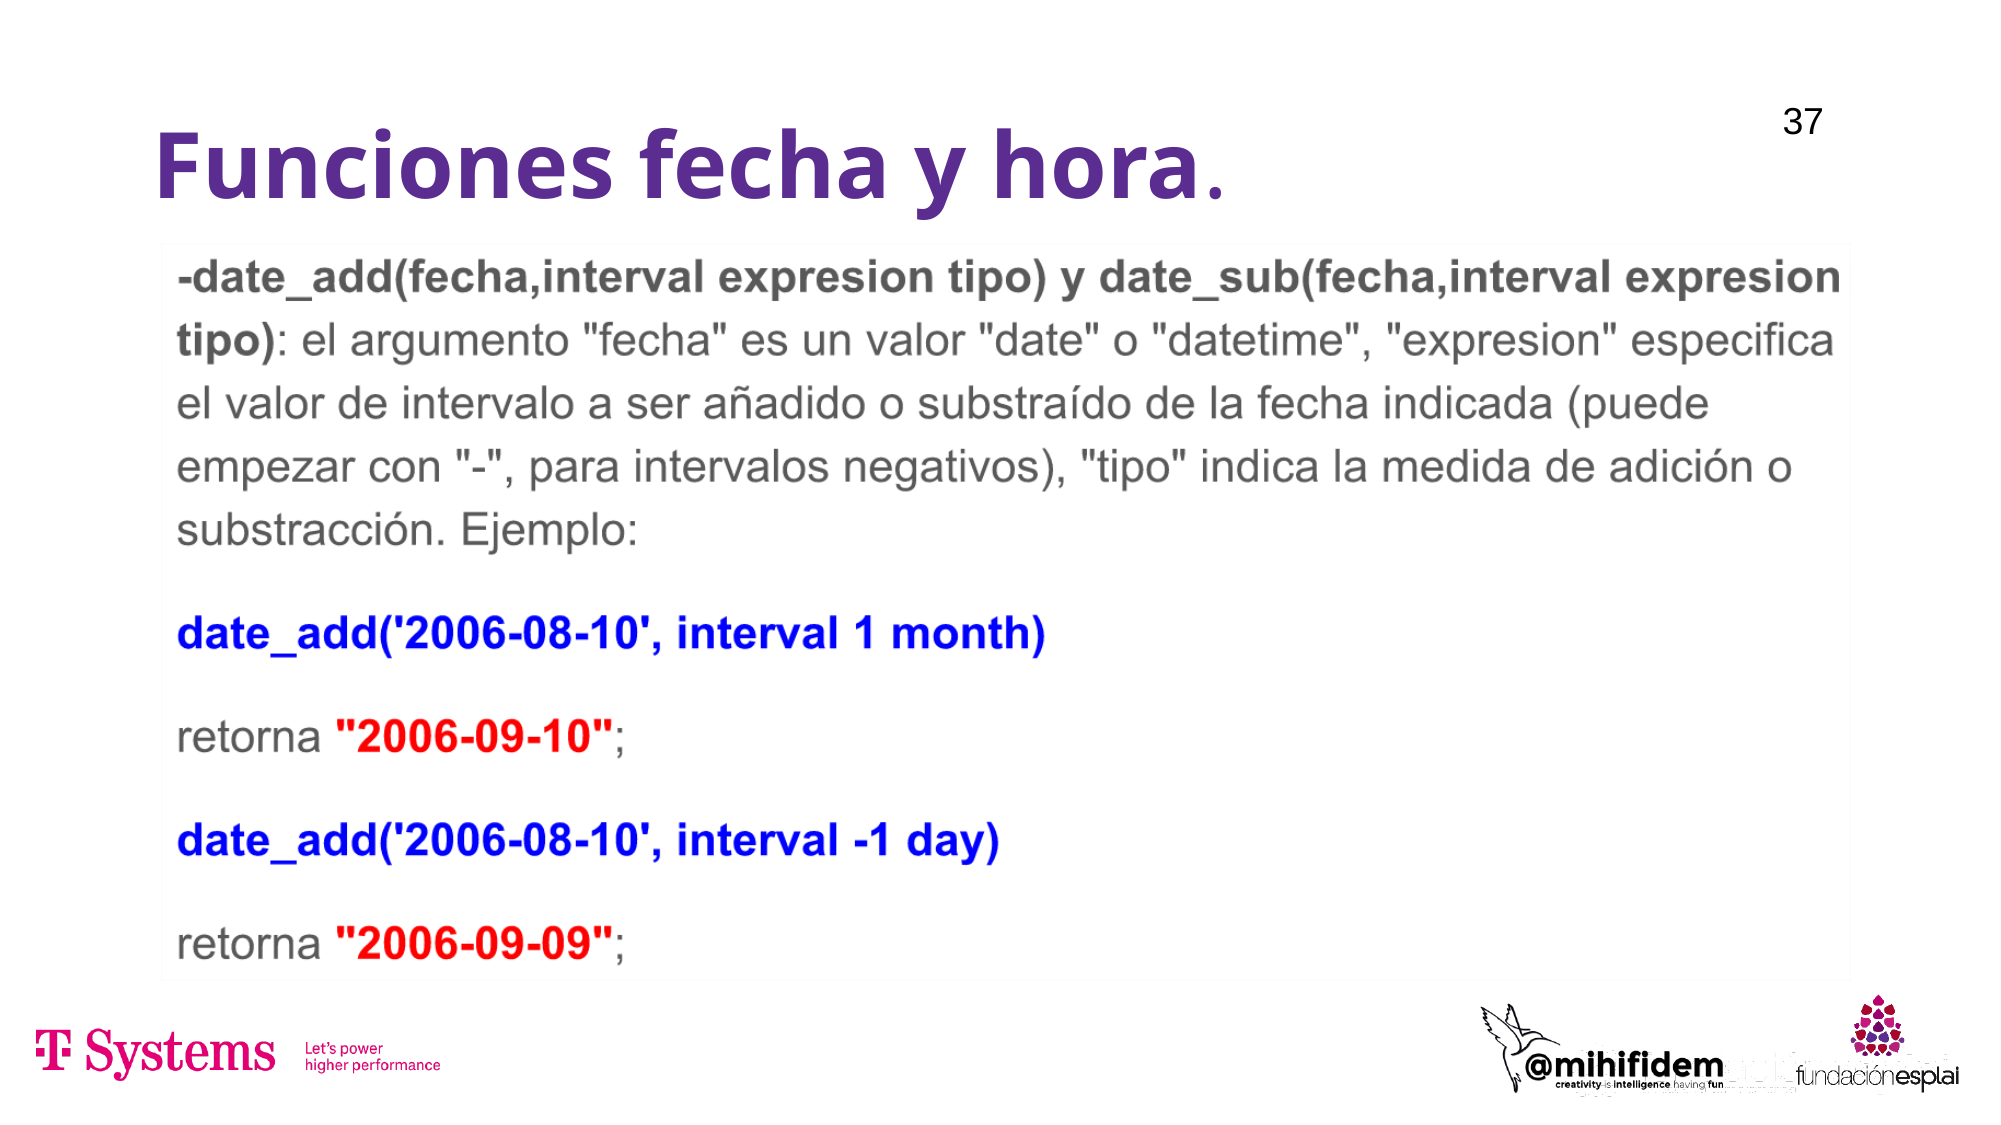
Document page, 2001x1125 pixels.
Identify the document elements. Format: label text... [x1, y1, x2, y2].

text_box Funciones fecha y hora. [137, 59, 1863, 278]
text_box 37 [1767, 89, 1863, 150]
picture [36, 1027, 440, 1081]
picture [1472, 986, 1965, 1103]
picture [161, 243, 1851, 982]
